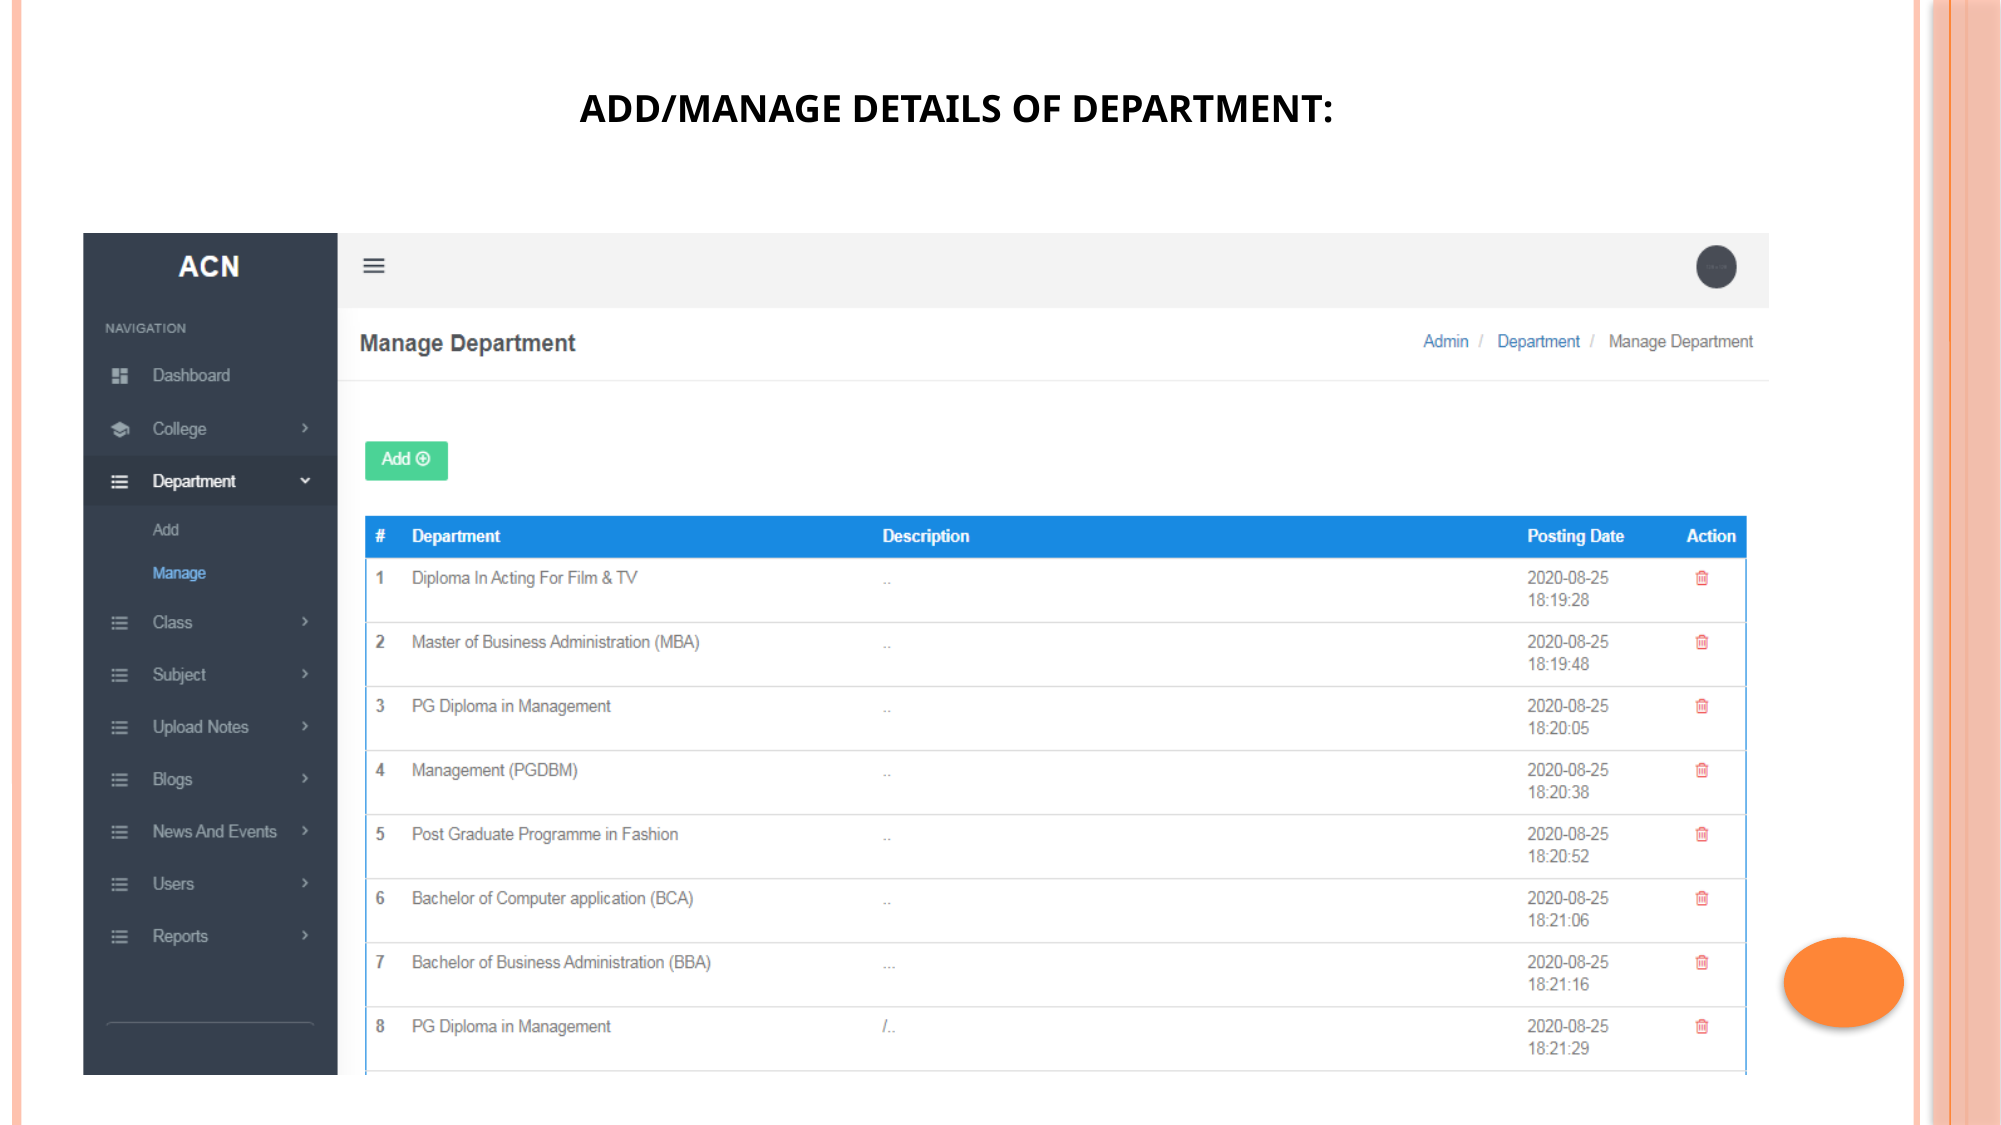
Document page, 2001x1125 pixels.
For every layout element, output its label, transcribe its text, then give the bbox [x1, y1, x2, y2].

text_box ADD/MANAGE DETAILS OF DEPARTMENT: [565, 77, 1350, 138]
picture [82, 232, 1770, 1075]
